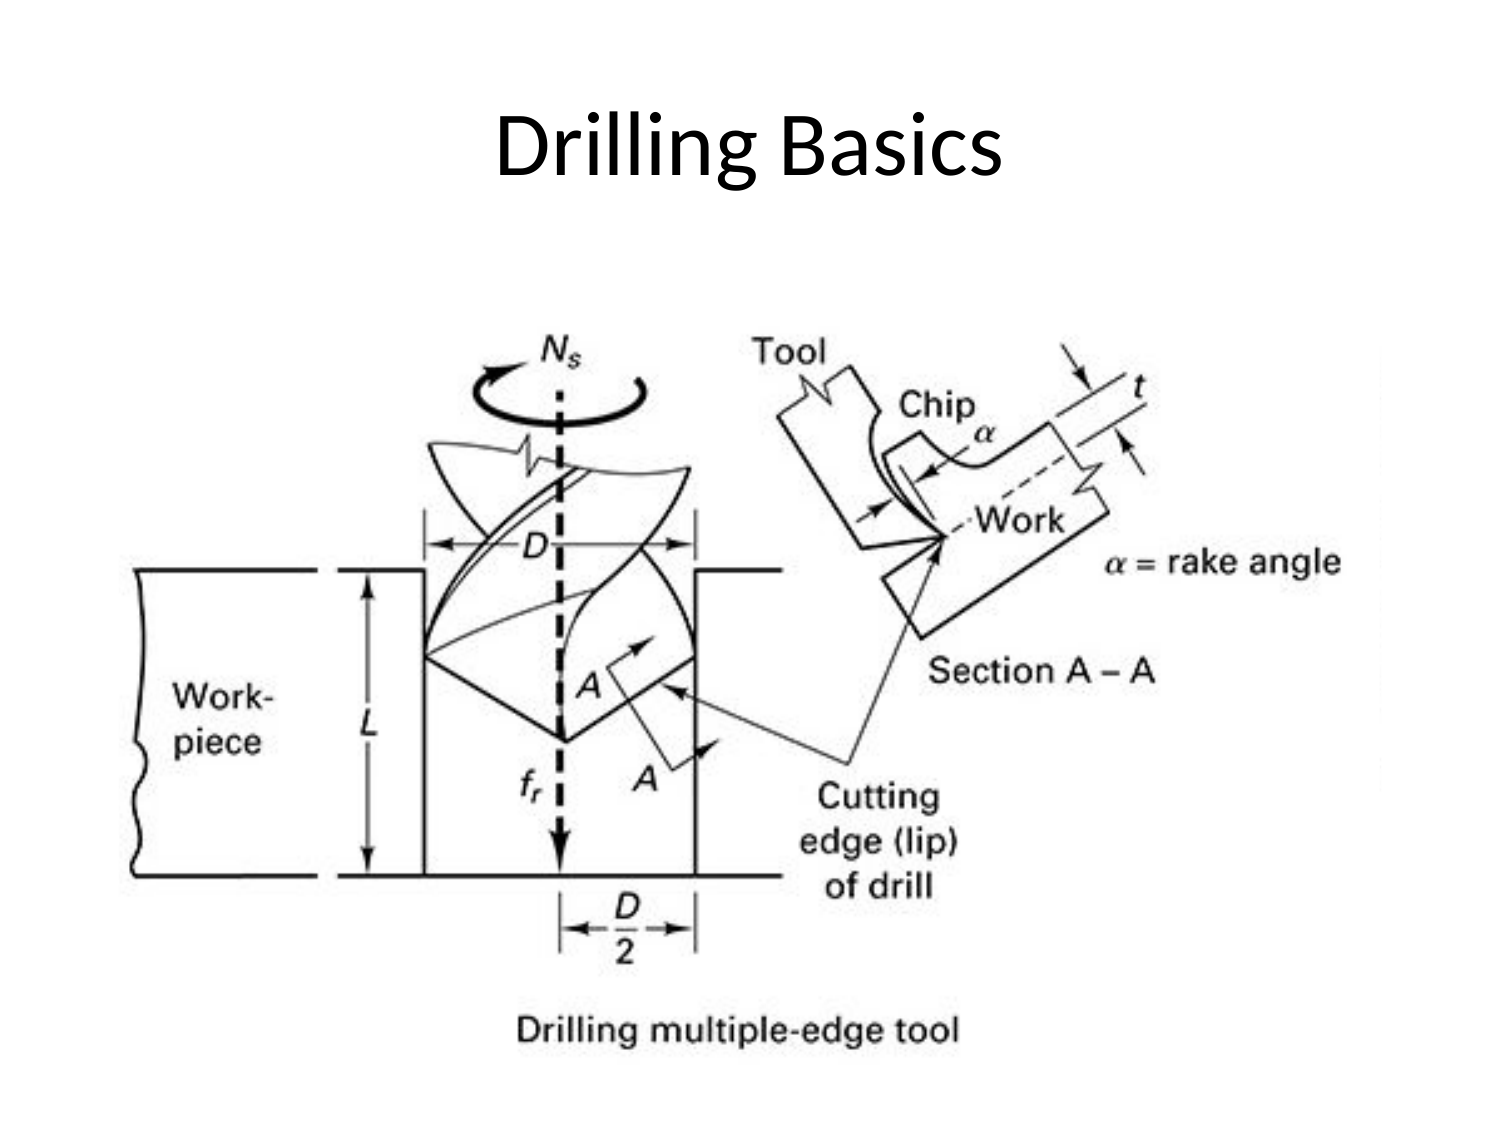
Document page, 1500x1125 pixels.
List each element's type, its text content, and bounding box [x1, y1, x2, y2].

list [118, 272, 1382, 1080]
title Drilling Basics [75, 45, 1425, 233]
